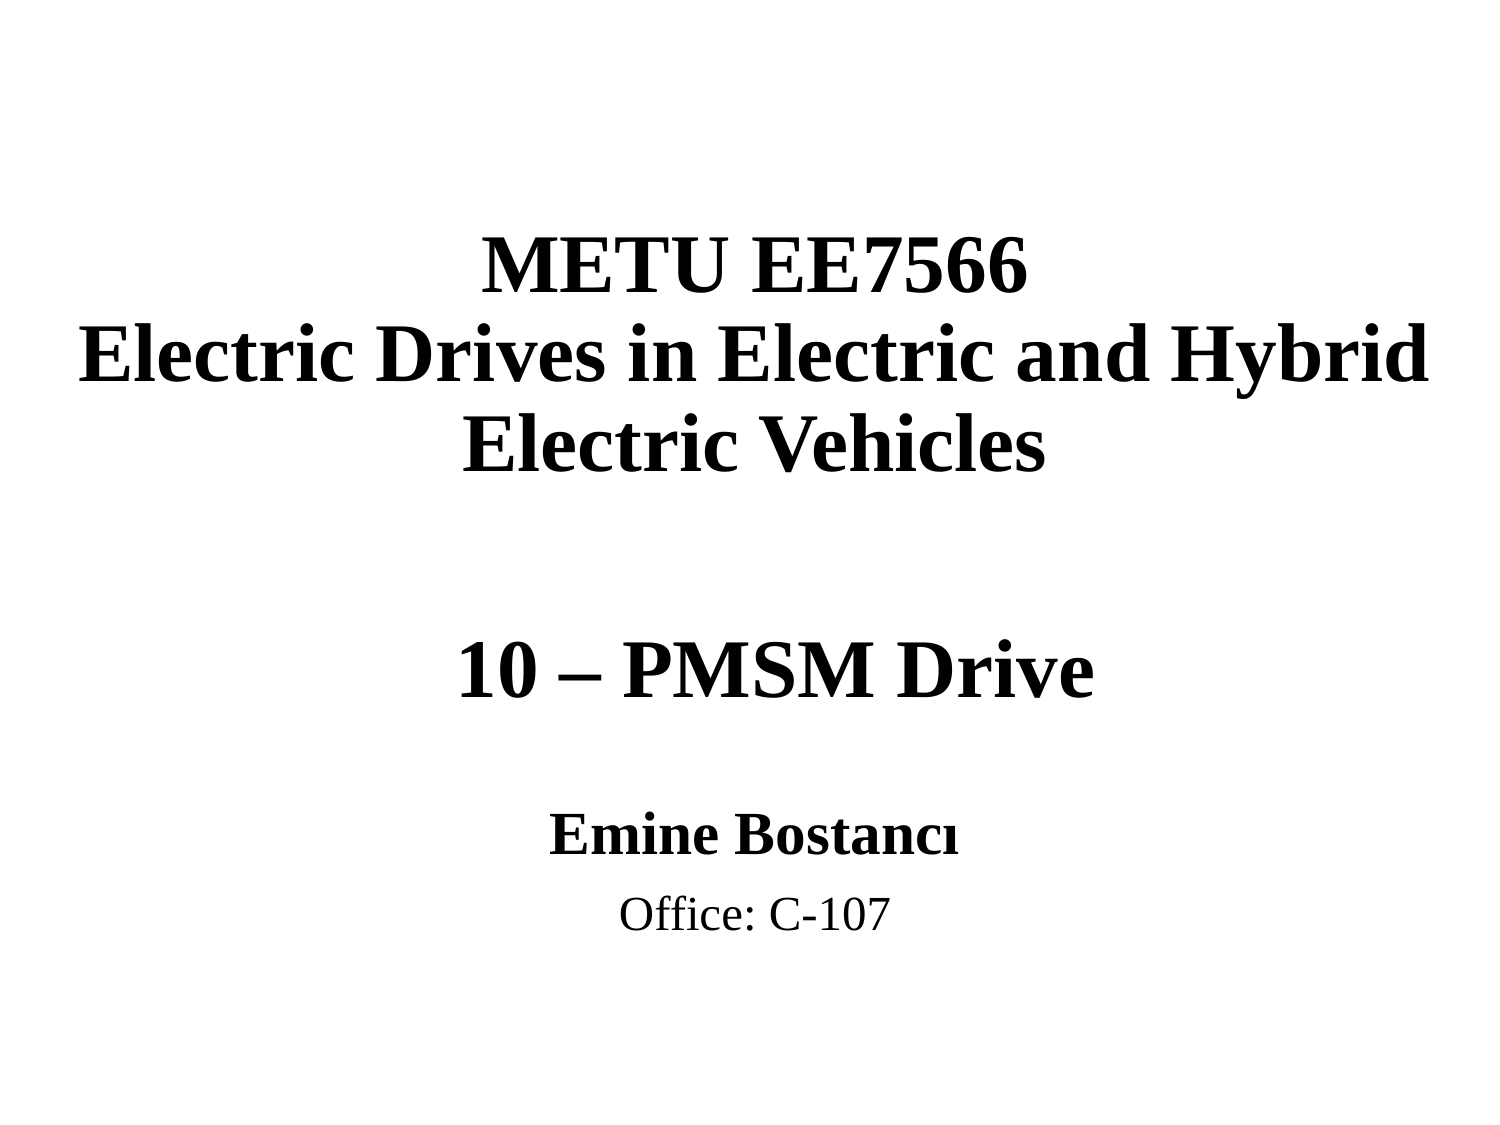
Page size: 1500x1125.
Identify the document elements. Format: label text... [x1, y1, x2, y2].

title METU EE7566 Electric Drives in Electric and Hybrid Electric Vehicles [57, 184, 1453, 498]
subtitle Emine Bostancı Office: C-107 [192, 794, 1318, 950]
text_box 10 – PMSM Drive [125, 529, 1427, 723]
